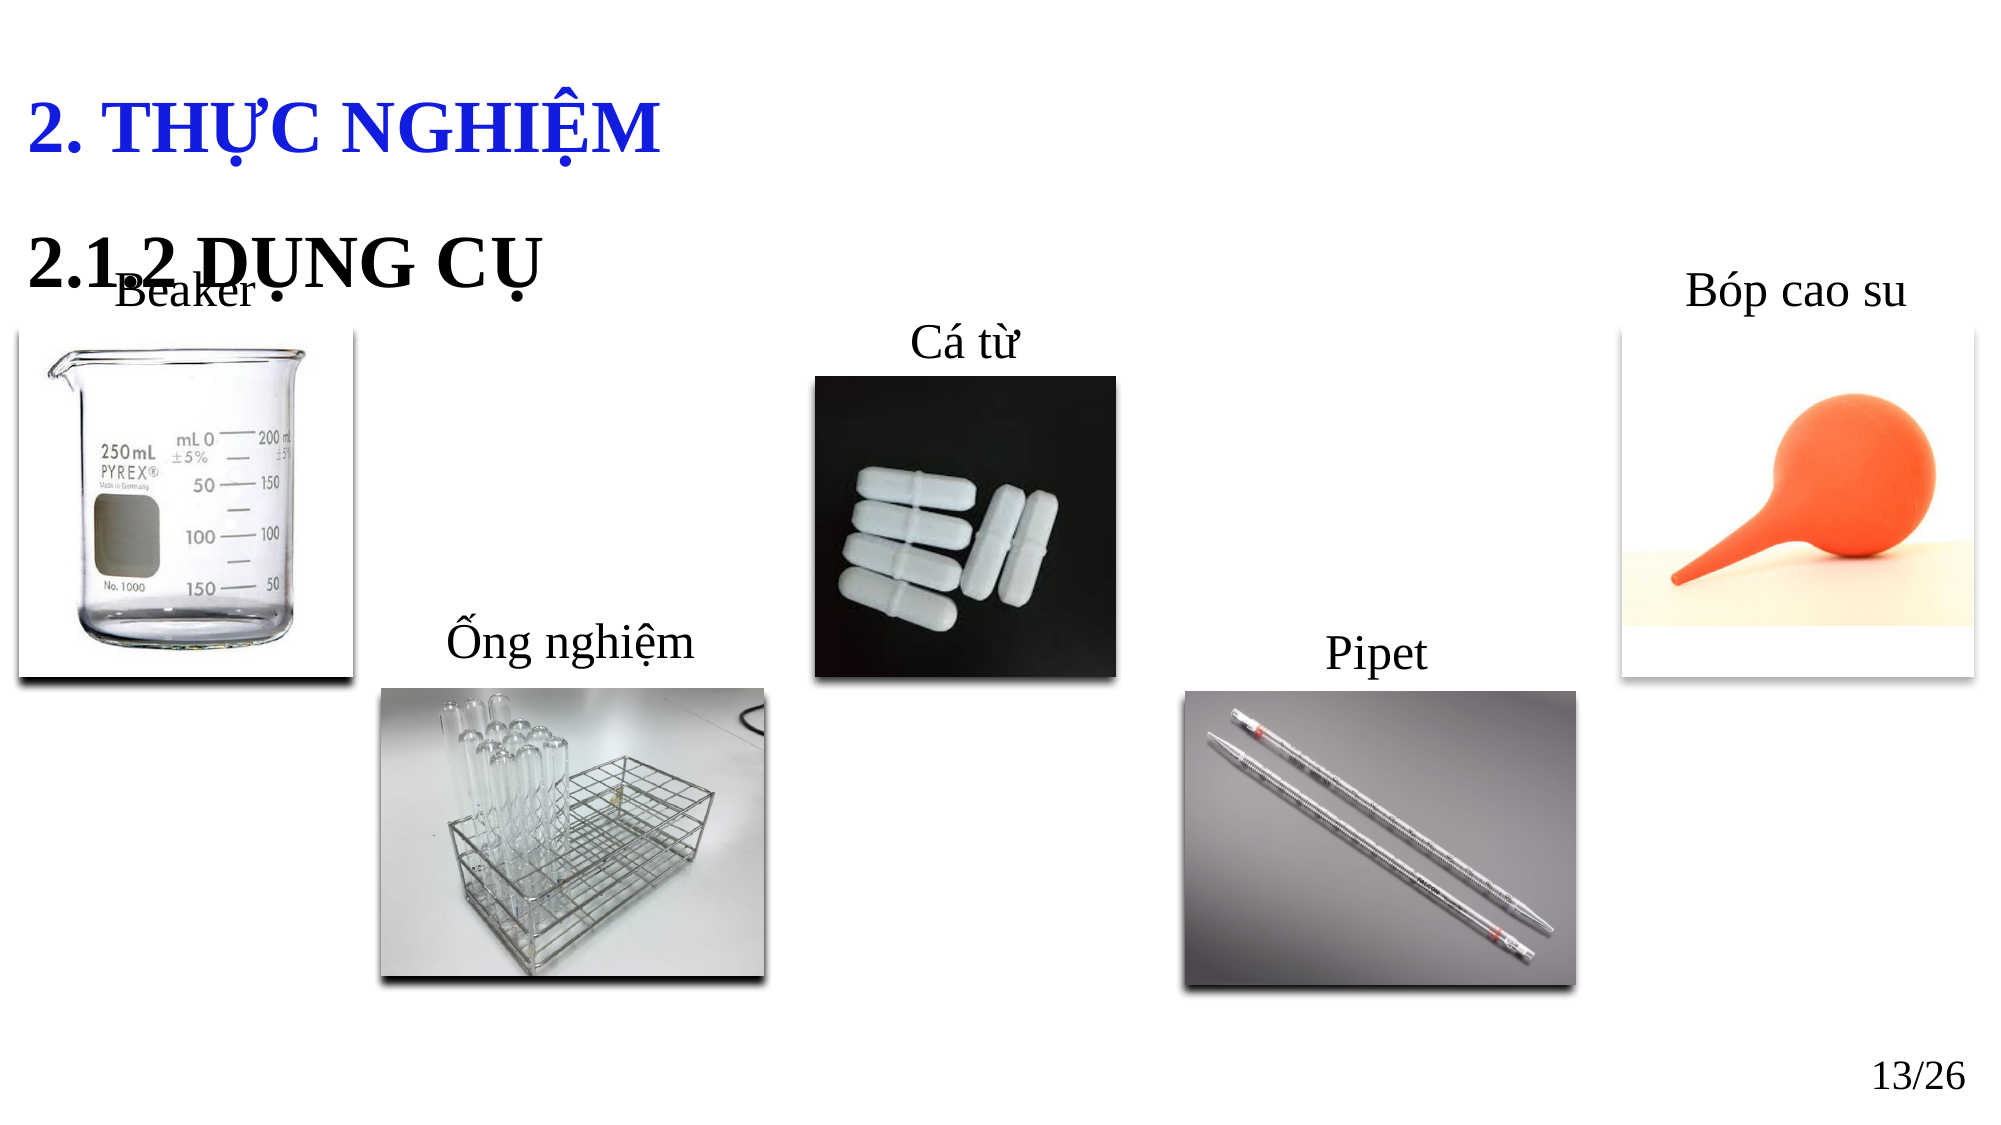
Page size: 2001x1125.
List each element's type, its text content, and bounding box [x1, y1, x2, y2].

text_box Beaker [99, 249, 273, 323]
picture [381, 688, 764, 976]
picture [19, 324, 353, 677]
slide_number 13/26 [1514, 1042, 1982, 1103]
title 2. THỰC NGHIỆM 2.1.2 DỤNG CỤ [12, 22, 1988, 513]
picture [1184, 691, 1576, 985]
picture [815, 376, 1116, 677]
text_box Cá từ [895, 301, 1036, 375]
picture [1621, 324, 1974, 677]
text_box Pipet [1310, 612, 1445, 687]
text_box Bóp cao su [1670, 249, 1926, 323]
text_box Ống nghiệm [431, 600, 714, 676]
